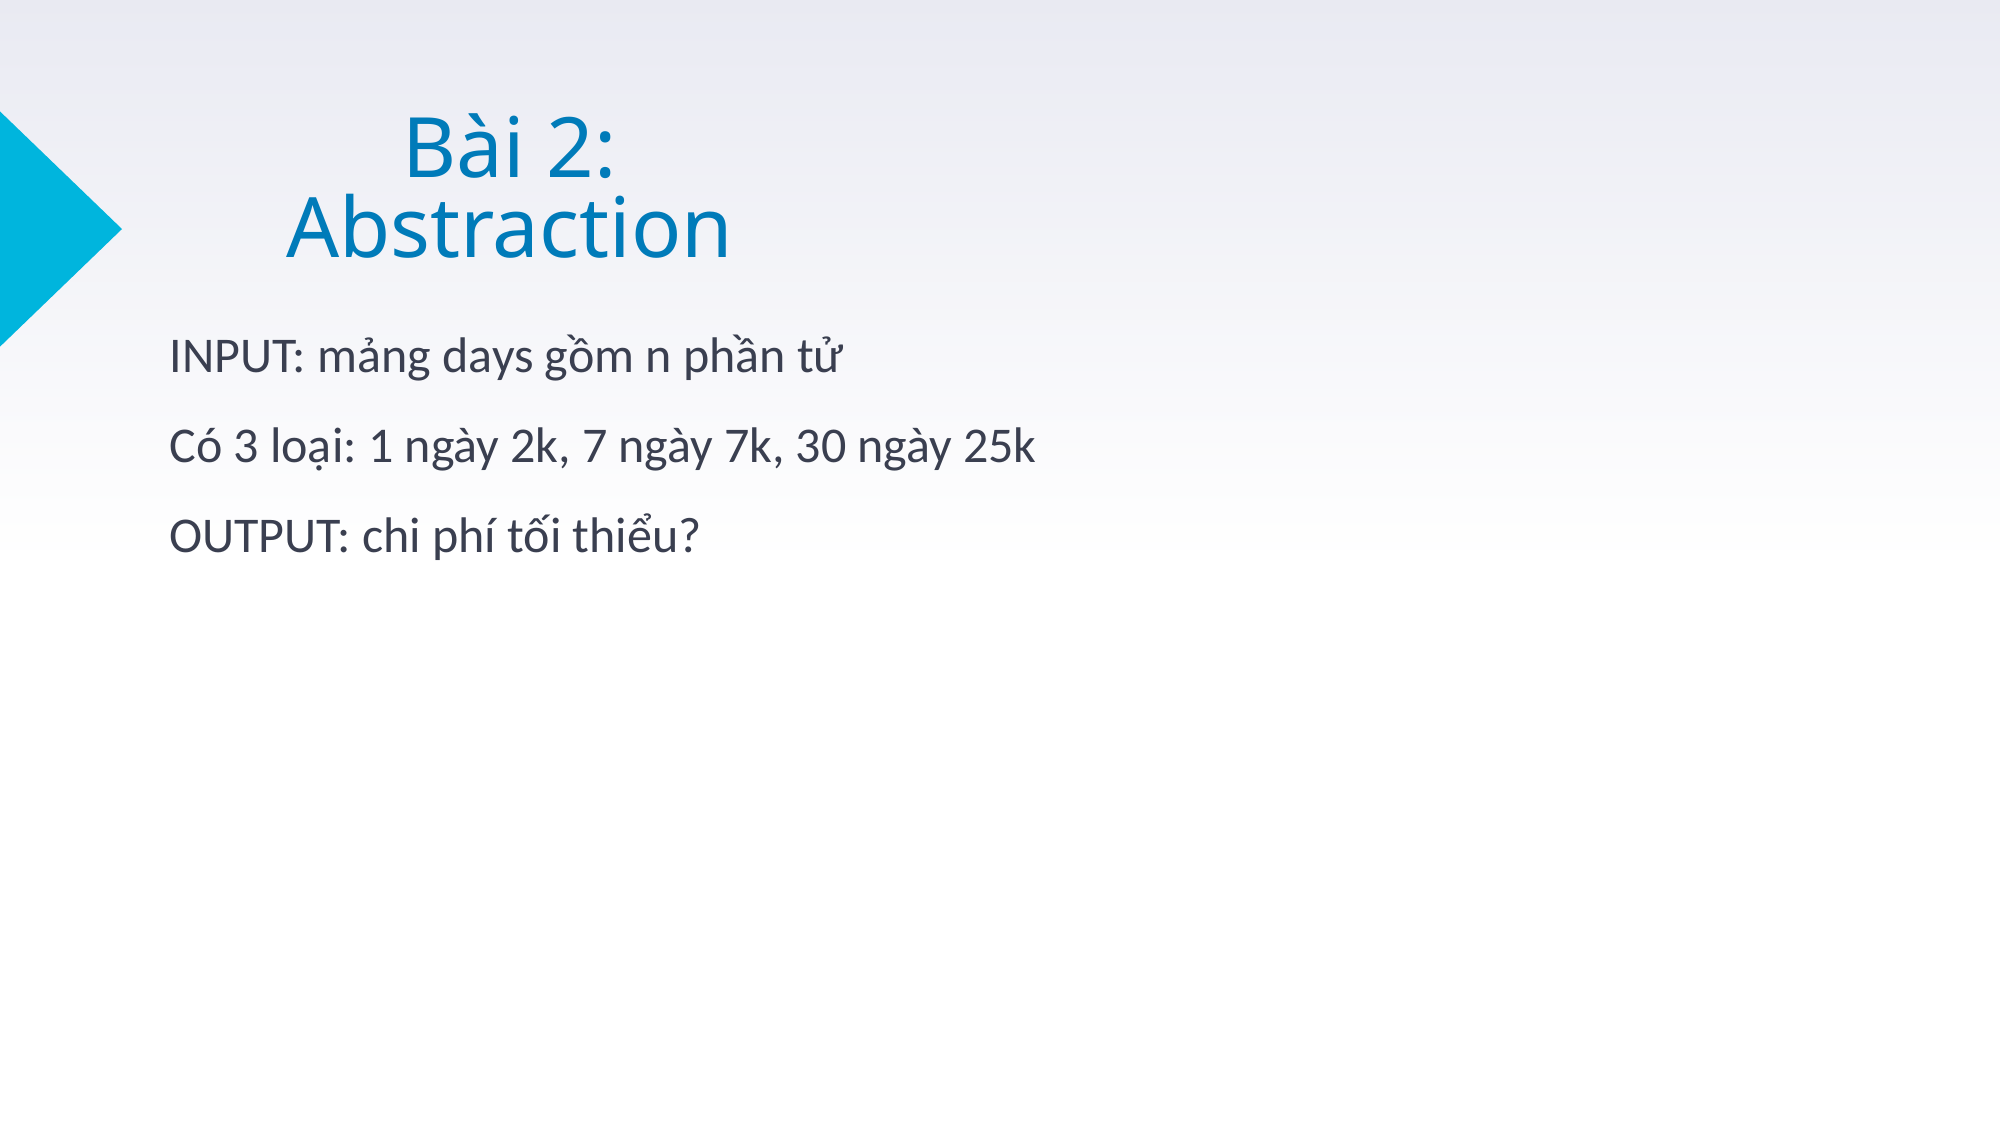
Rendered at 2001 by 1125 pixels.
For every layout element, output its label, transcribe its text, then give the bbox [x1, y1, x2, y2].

title Bài 2: Abstraction [169, 184, 850, 274]
text_box [0, 109, 125, 349]
subtitle INPUT: mảng days gồm n phần tử Có 3 loại: 1 ngày 2k, 7 ngày 7k, 30 ngày 25k OUTPUT: chi phí tối thiểu? [169, 313, 1700, 568]
